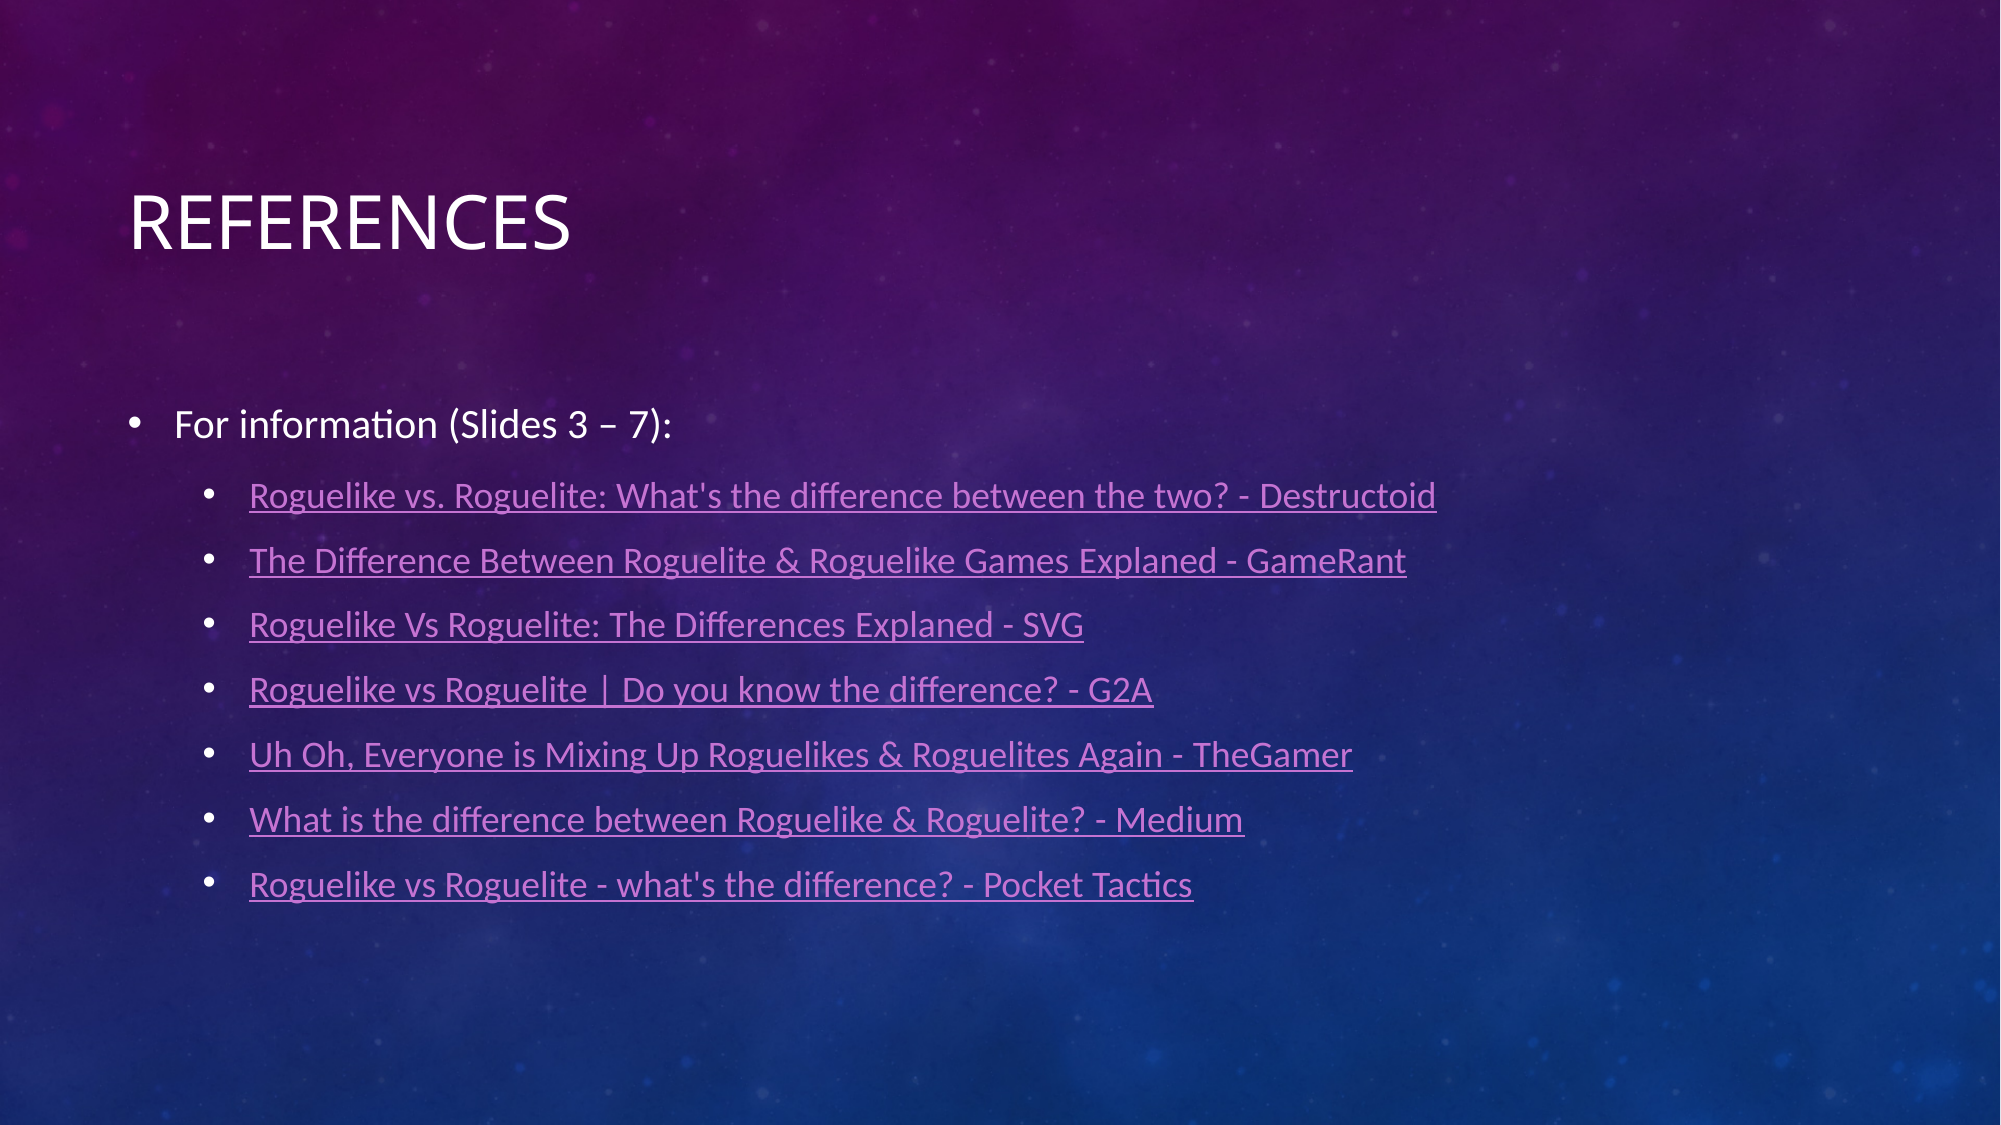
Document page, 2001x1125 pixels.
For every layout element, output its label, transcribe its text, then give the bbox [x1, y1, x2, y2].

picture [0, 0, 2001, 1125]
list For information (Slides 3 – 7): Roguelike vs. Roguelite: What's the difference between the two? - Destructoid The Difference Between Roguelite & Roguelike Games Explaned - GameRant Roguelike Vs Roguelite: The Differences Explaned - SVG Roguelike vs Roguelite | Do you know the difference? - G2A Uh Oh, Everyone is Mixing Up Roguelikes & Roguelites Again - TheGamer What is the difference between Roguelike & Roguelite? - Medium Roguelike vs Roguelite - what's the difference? - Pocket Tactics [112, 351, 1775, 950]
title References [112, 99, 1775, 339]
